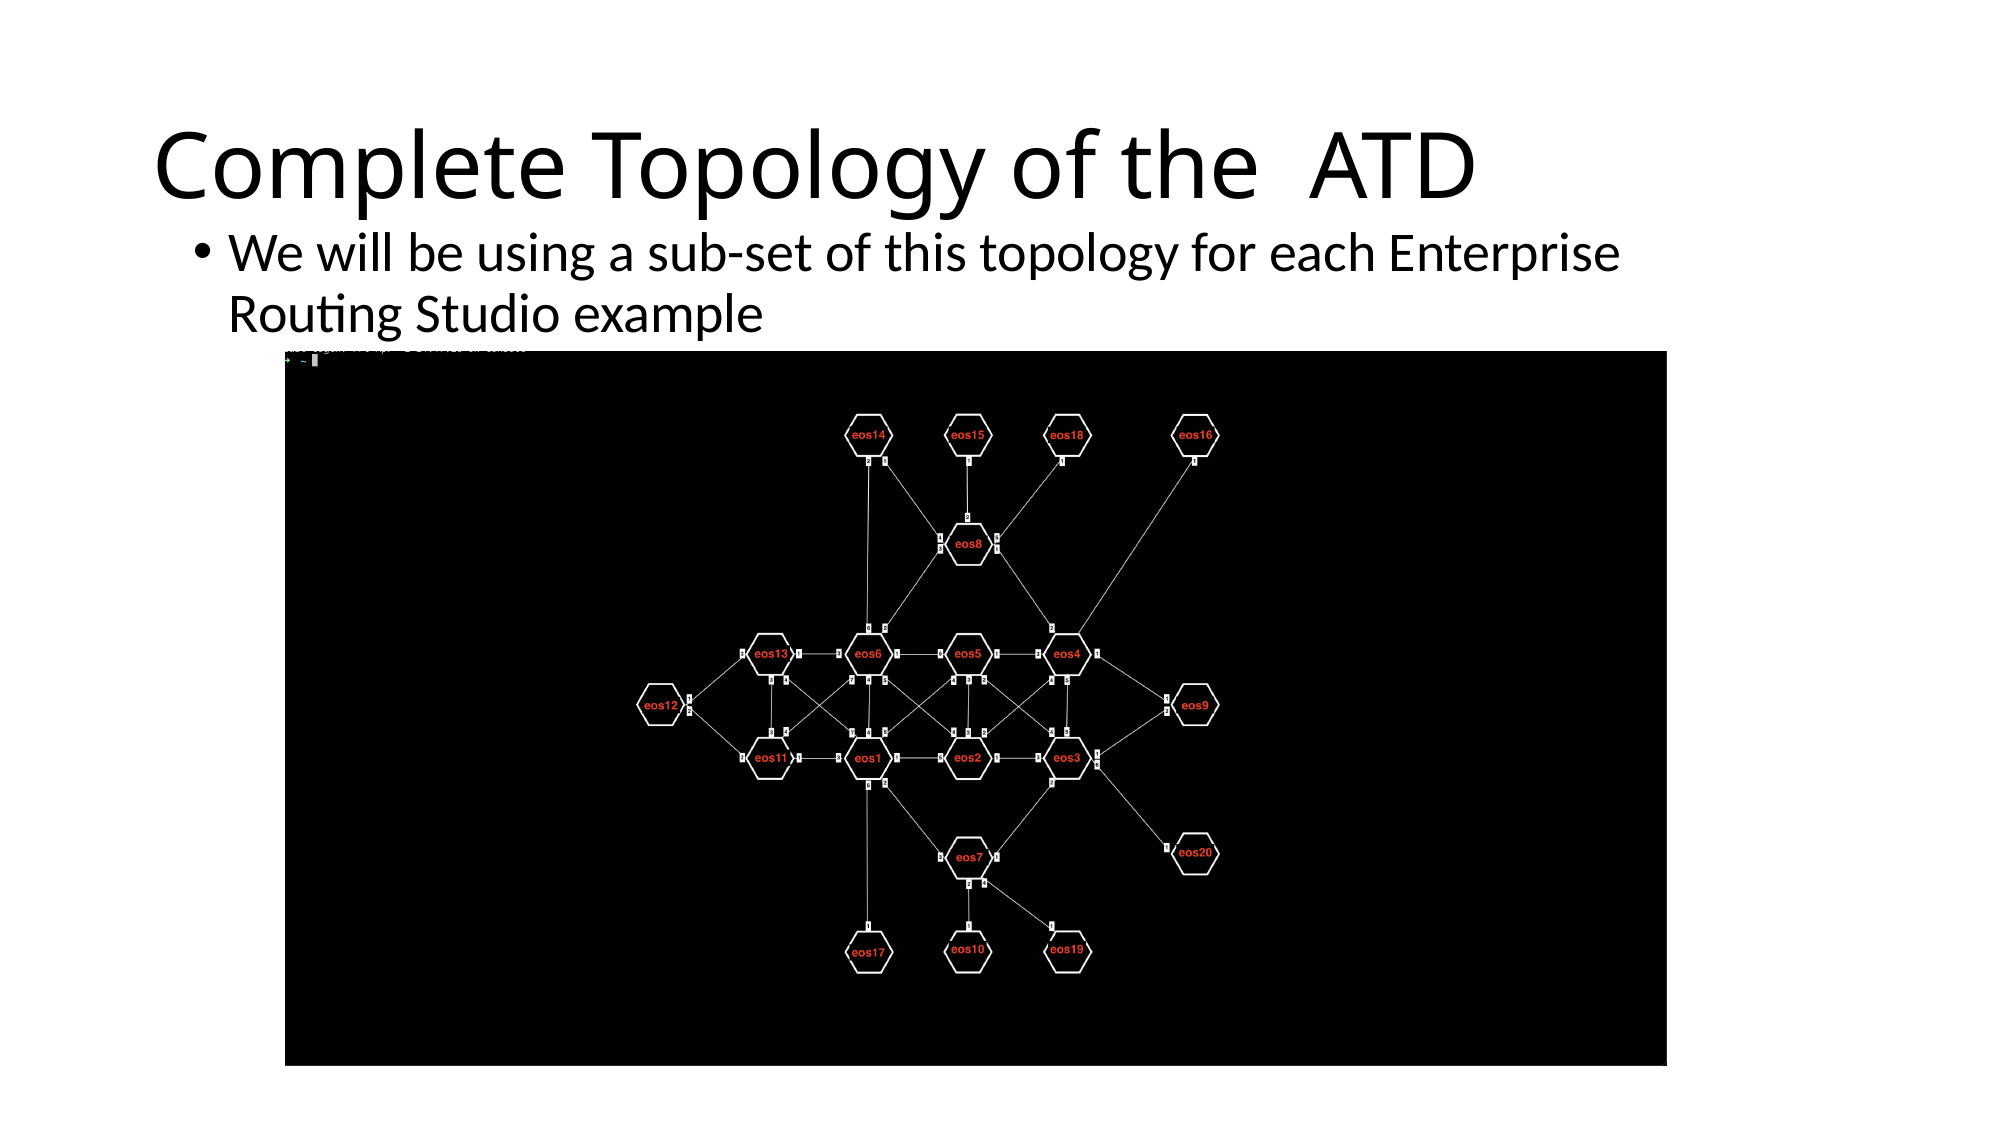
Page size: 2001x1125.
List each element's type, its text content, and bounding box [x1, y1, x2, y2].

title Complete Topology of the ATD [137, 59, 1863, 278]
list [285, 351, 1667, 1066]
text_box We will be using a sub-set of this topology for each Enterprise Routing Studio example [177, 216, 1698, 352]
